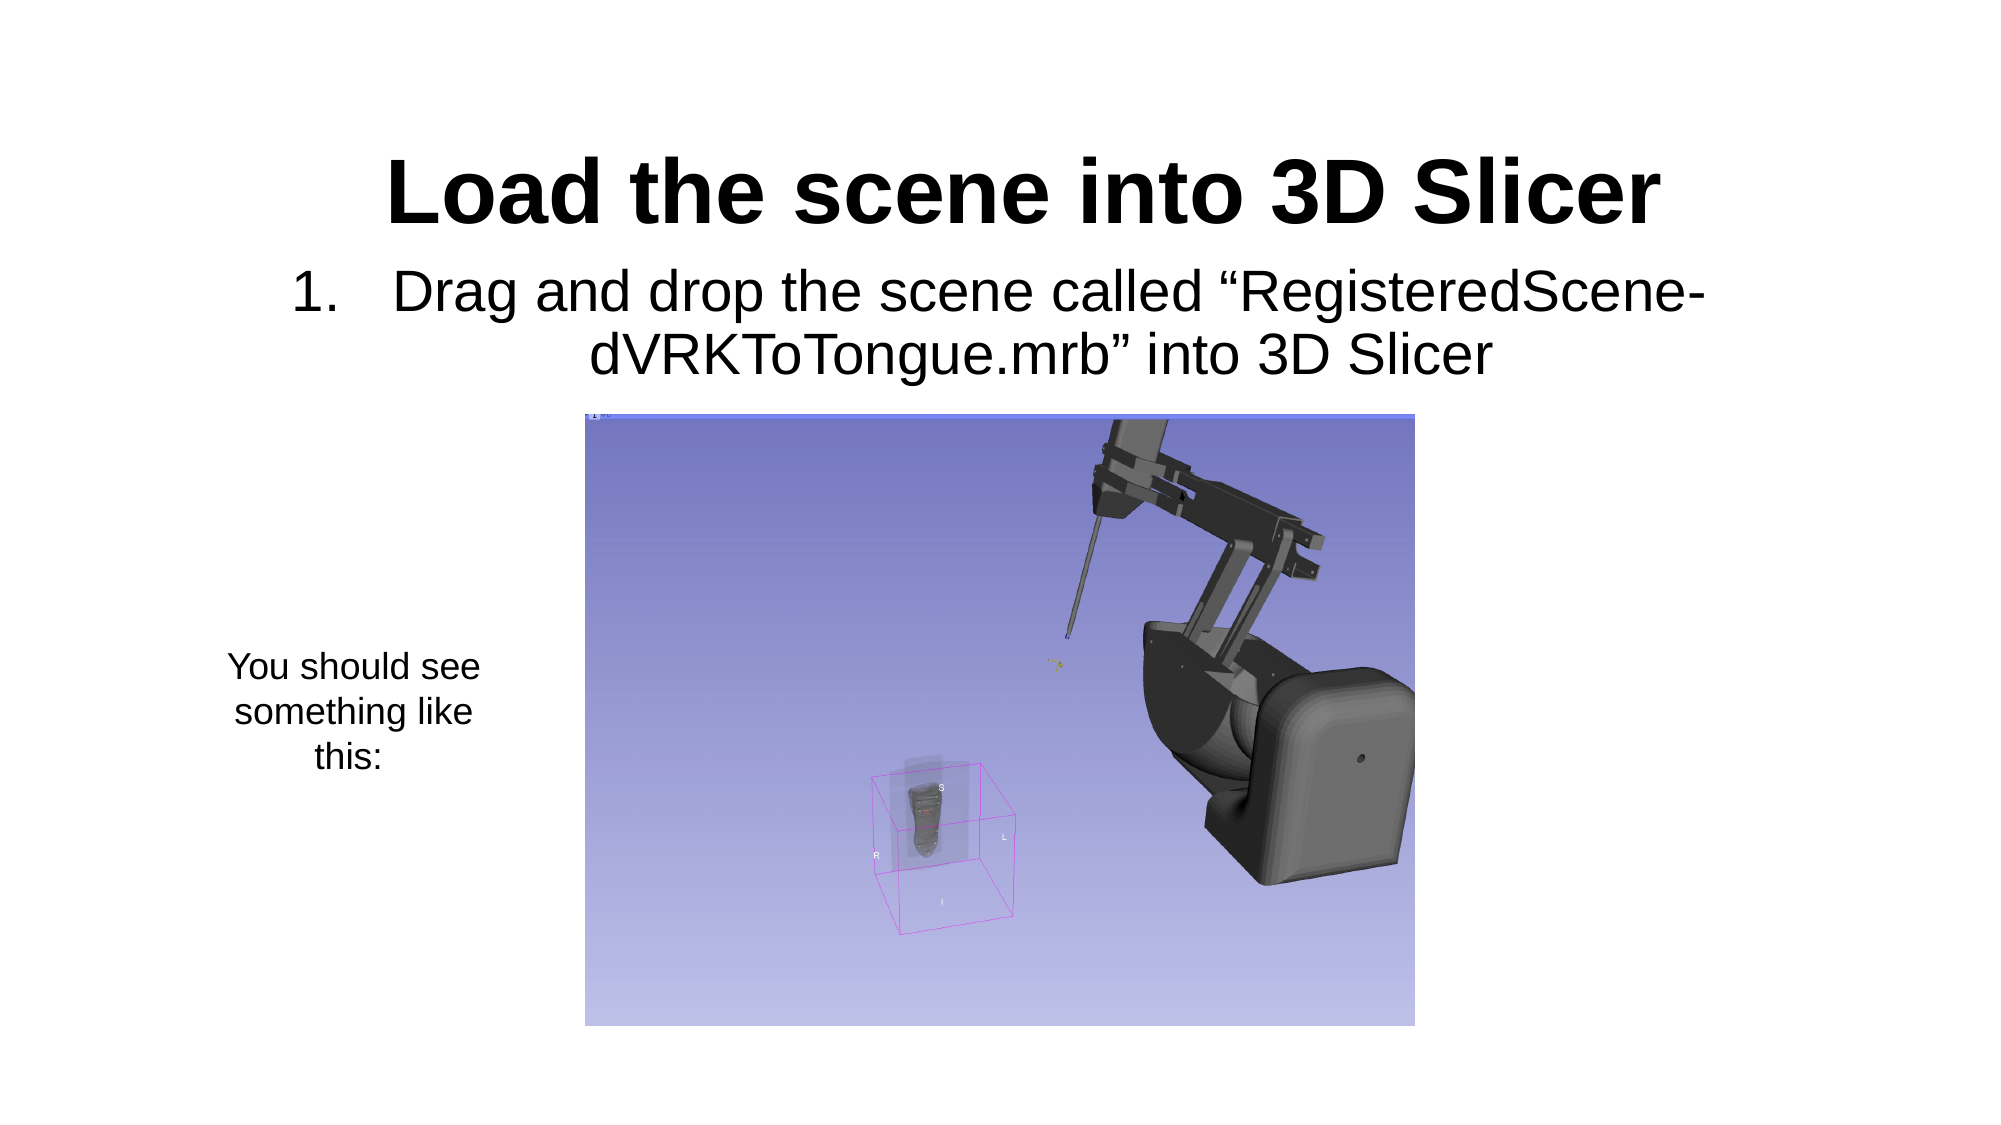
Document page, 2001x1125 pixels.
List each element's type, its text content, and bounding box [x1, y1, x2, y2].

picture [585, 414, 1415, 1026]
text_box Load the scene into 3D Slicer [162, 84, 1888, 303]
text_box Drag and drop the scene called “RegisteredScene-dVRKToTongue.mrb” into 3D Slicer [66, 254, 1934, 415]
text_box You should see something like this: [181, 634, 527, 785]
